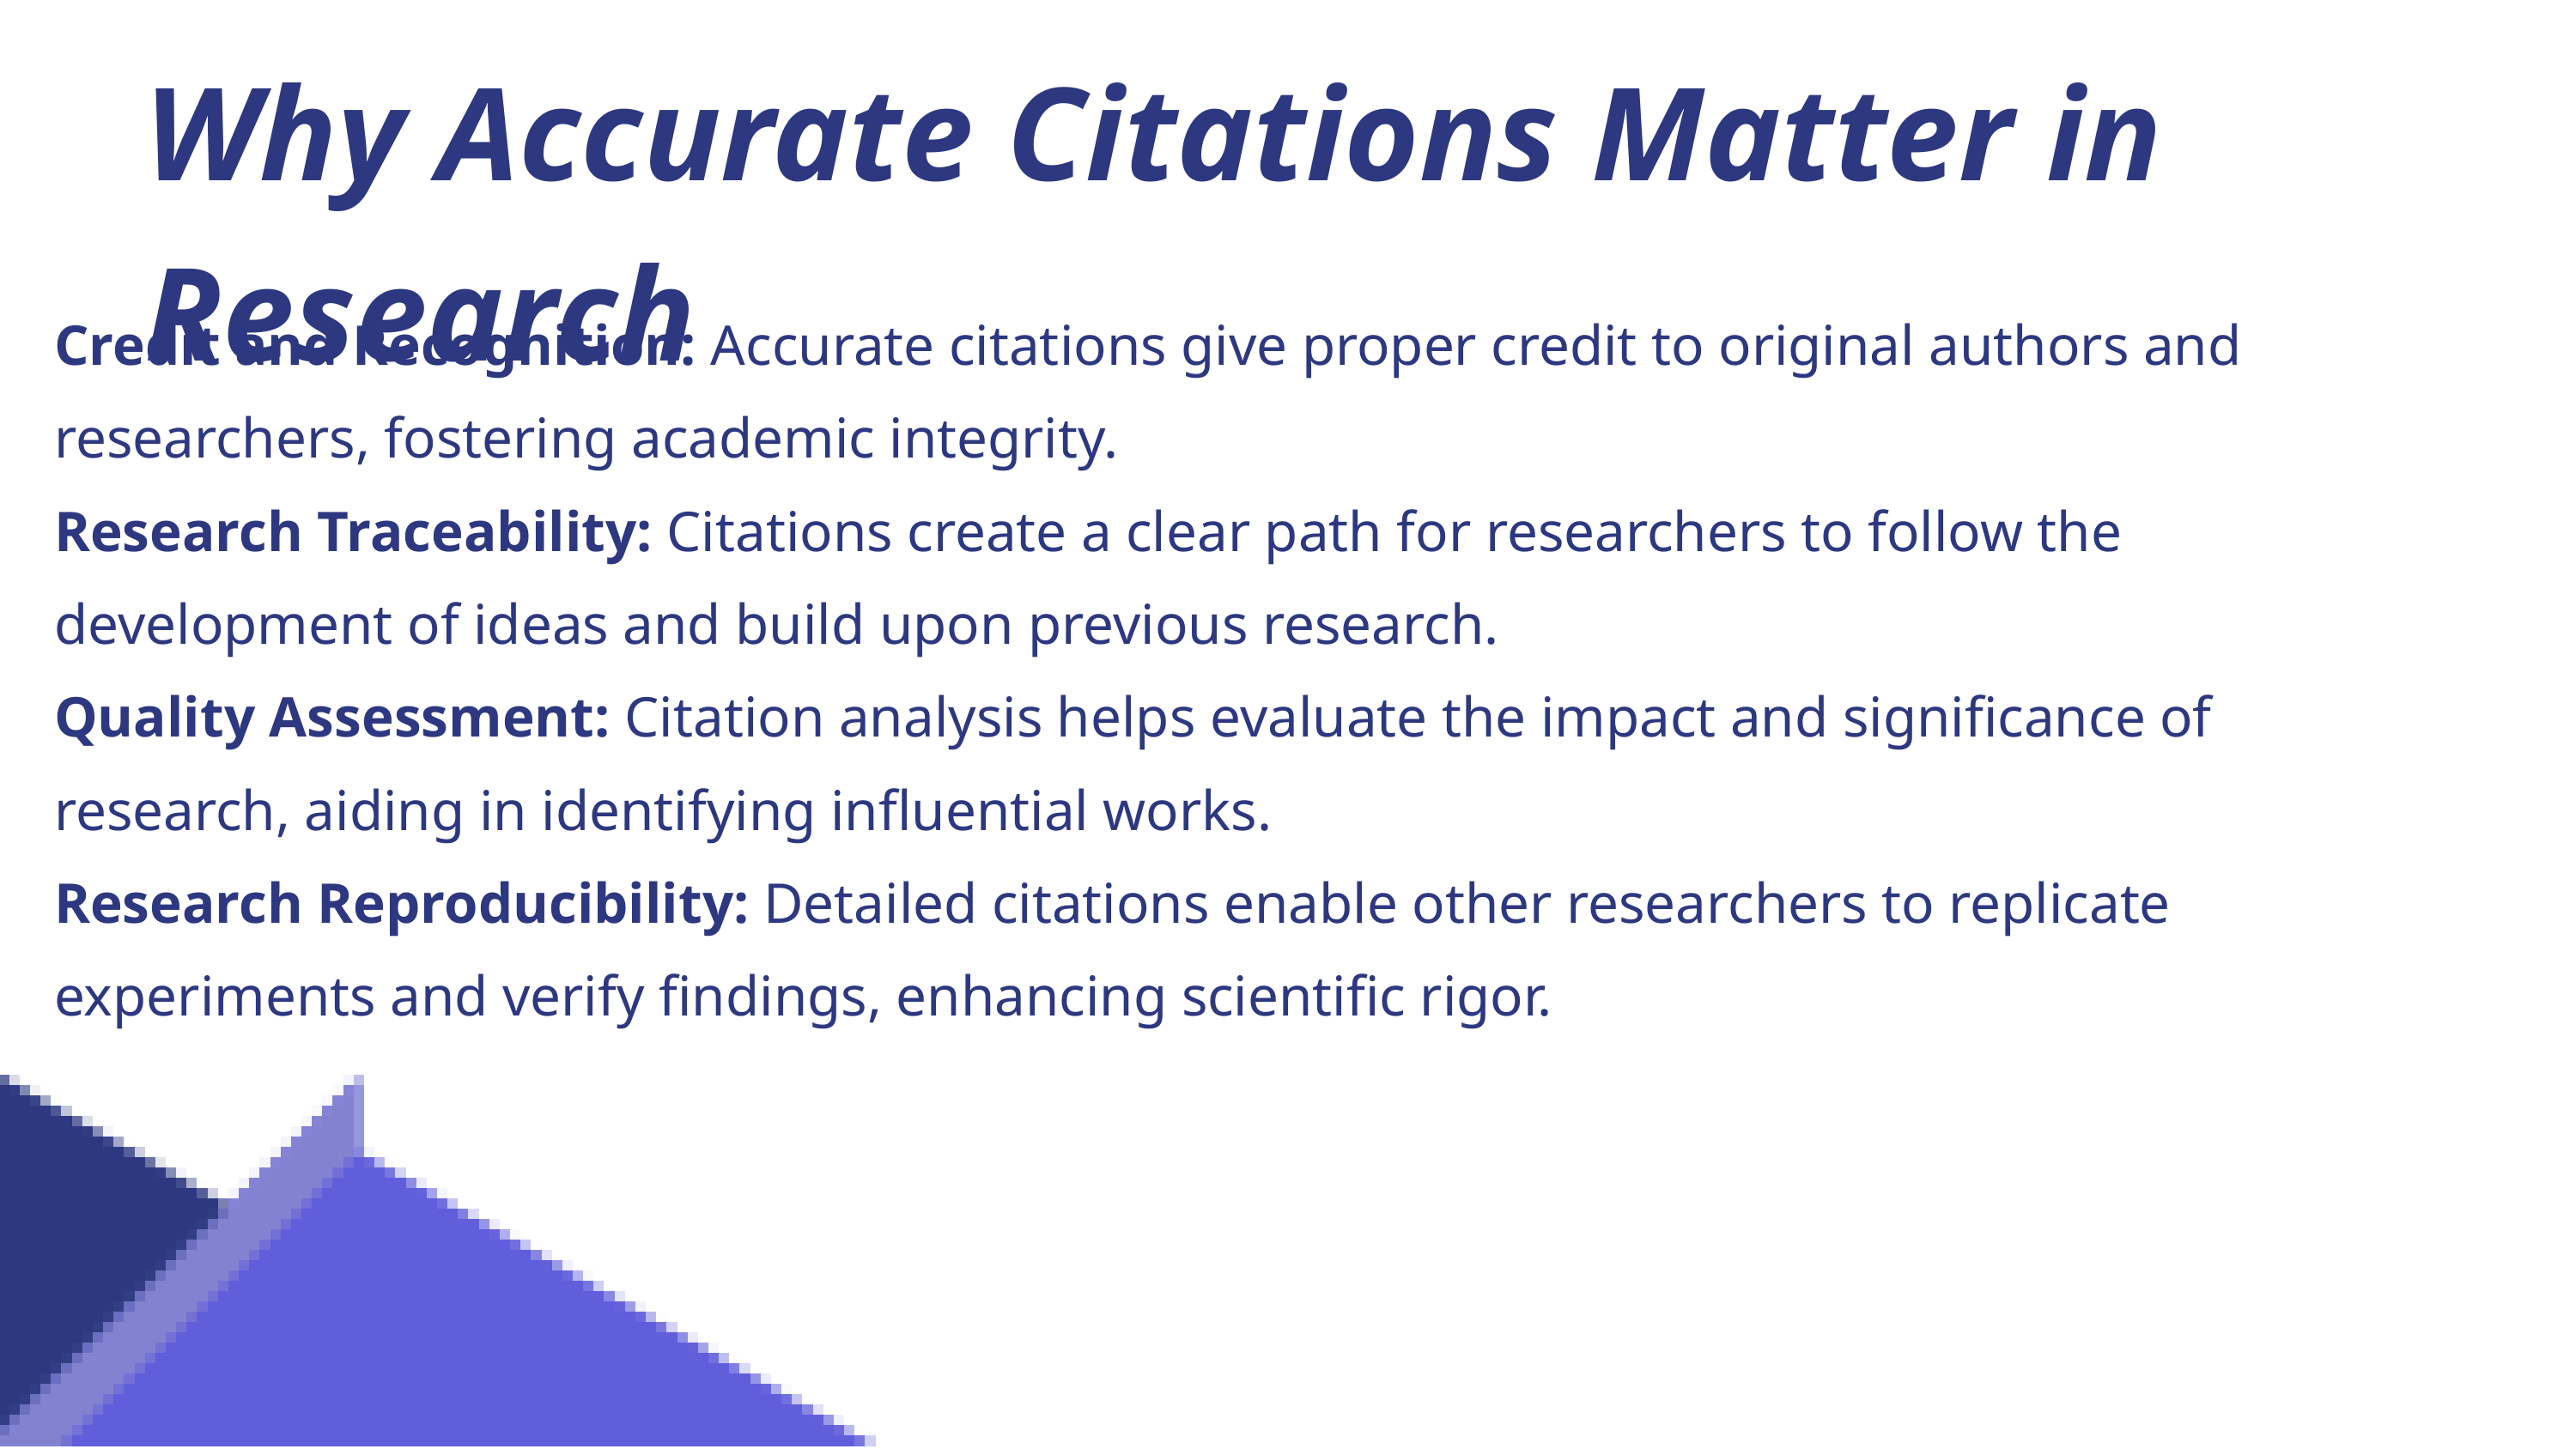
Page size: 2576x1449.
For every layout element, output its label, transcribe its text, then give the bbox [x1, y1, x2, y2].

text_box Why Accurate Citations Matter in Research [144, 26, 2432, 282]
text_box Credit and Recognition: Accurate citations give proper credit to original authors and researchers, fostering academic integrity. Research Traceability: Citations create a clear path for researchers to follow the development of ideas and build upon previous research. Quality Assessment: Citation analysis helps evaluate the impact and significance of research, aiding in identifying influential works. Research Reproducibility: Detailed citations enable other researchers to replicate experiments and verify findings, enhancing scientific rigor. [54, 282, 2455, 1121]
text_box [0, 1075, 877, 1446]
